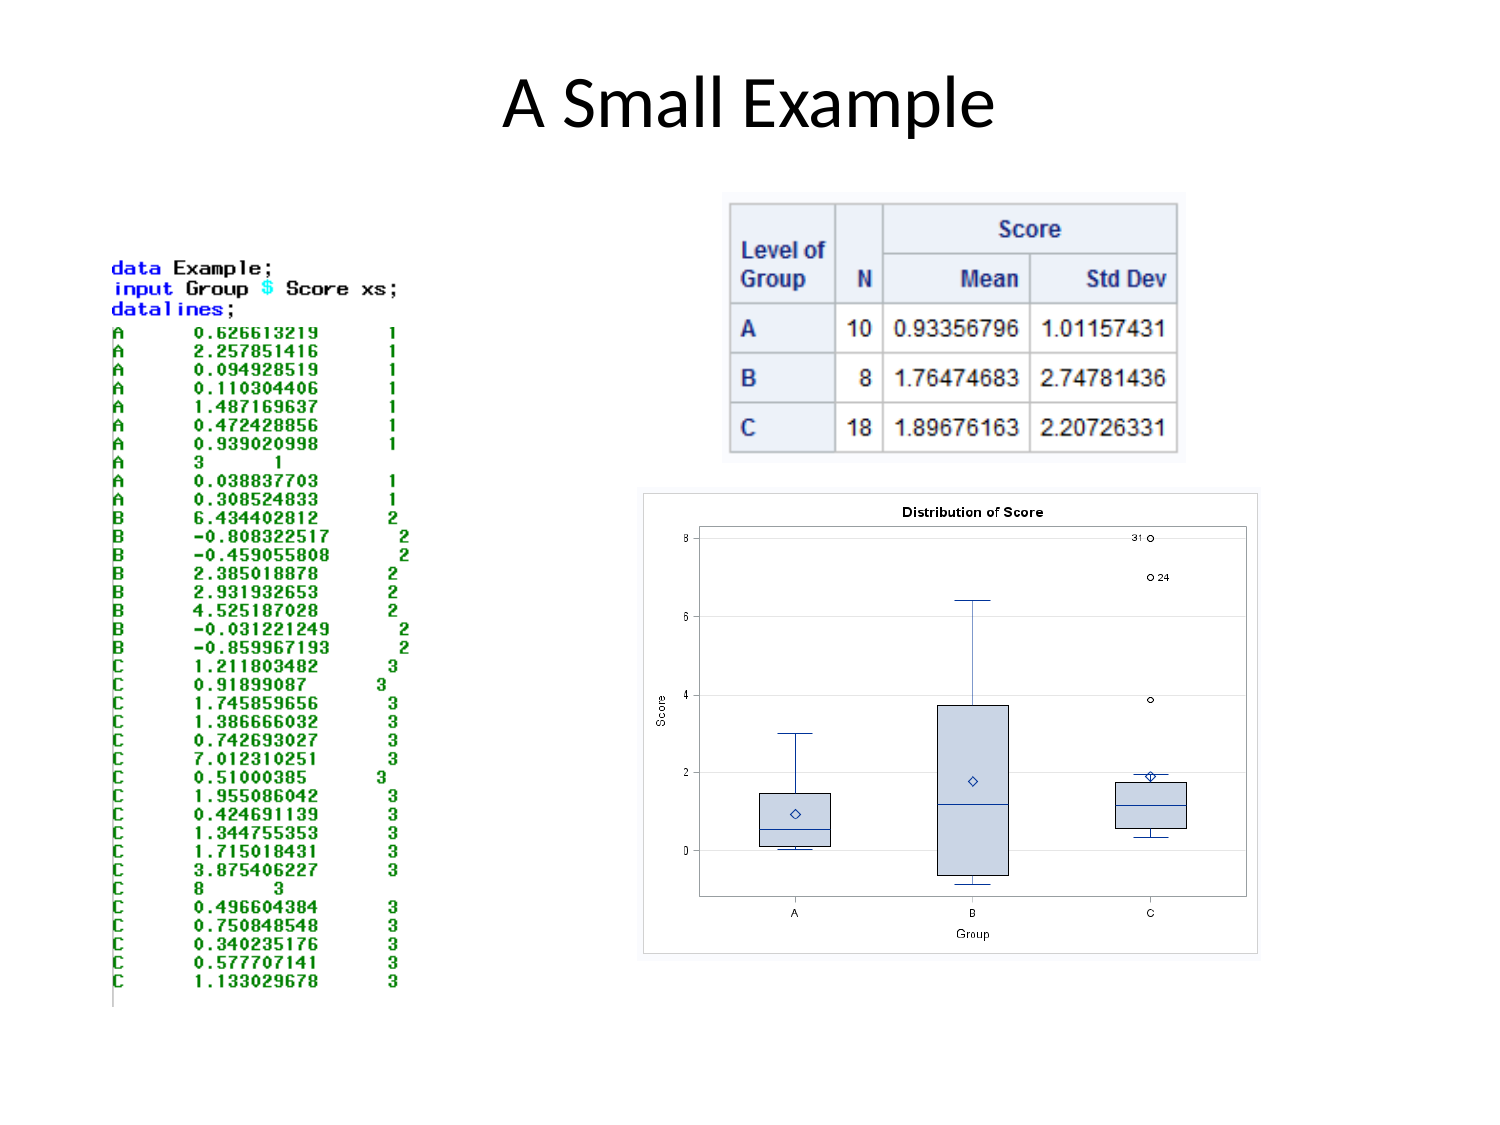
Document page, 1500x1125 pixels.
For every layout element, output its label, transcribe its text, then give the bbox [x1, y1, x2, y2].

picture [112, 248, 401, 323]
picture [722, 191, 1186, 463]
title A Small Example [75, 45, 1425, 150]
picture [112, 327, 414, 1007]
picture [637, 487, 1261, 961]
